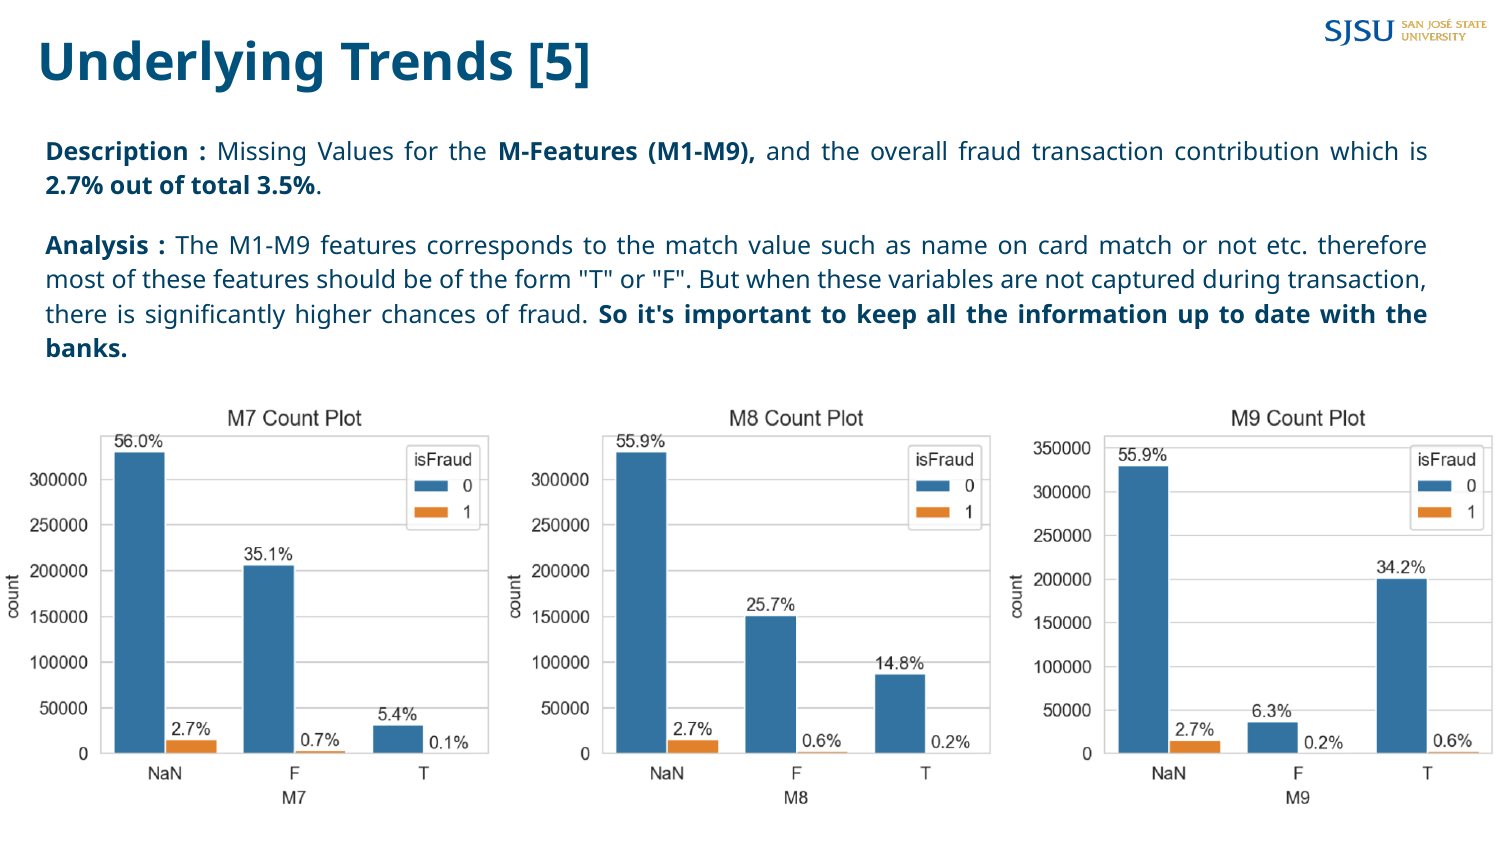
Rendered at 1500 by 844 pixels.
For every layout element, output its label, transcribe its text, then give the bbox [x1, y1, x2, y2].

title Underlying Trends [5] [22, 18, 1437, 107]
text_box Description : Missing Values for the M-Features (M1-M9), and the overall fraud transaction contribution which is 2.7% out of total 3.5%. Analysis : The M1-M9 features corresponds to the match value such as name on card match or not etc. therefore most of these features should be of the form "T" or "F". But when these variables are not captured during transaction, there is significantly higher chances of fraud. So it's important to keep all the information up to date with the banks. [30, 115, 1445, 379]
picture [0, 398, 1500, 811]
picture [1323, 17, 1487, 47]
